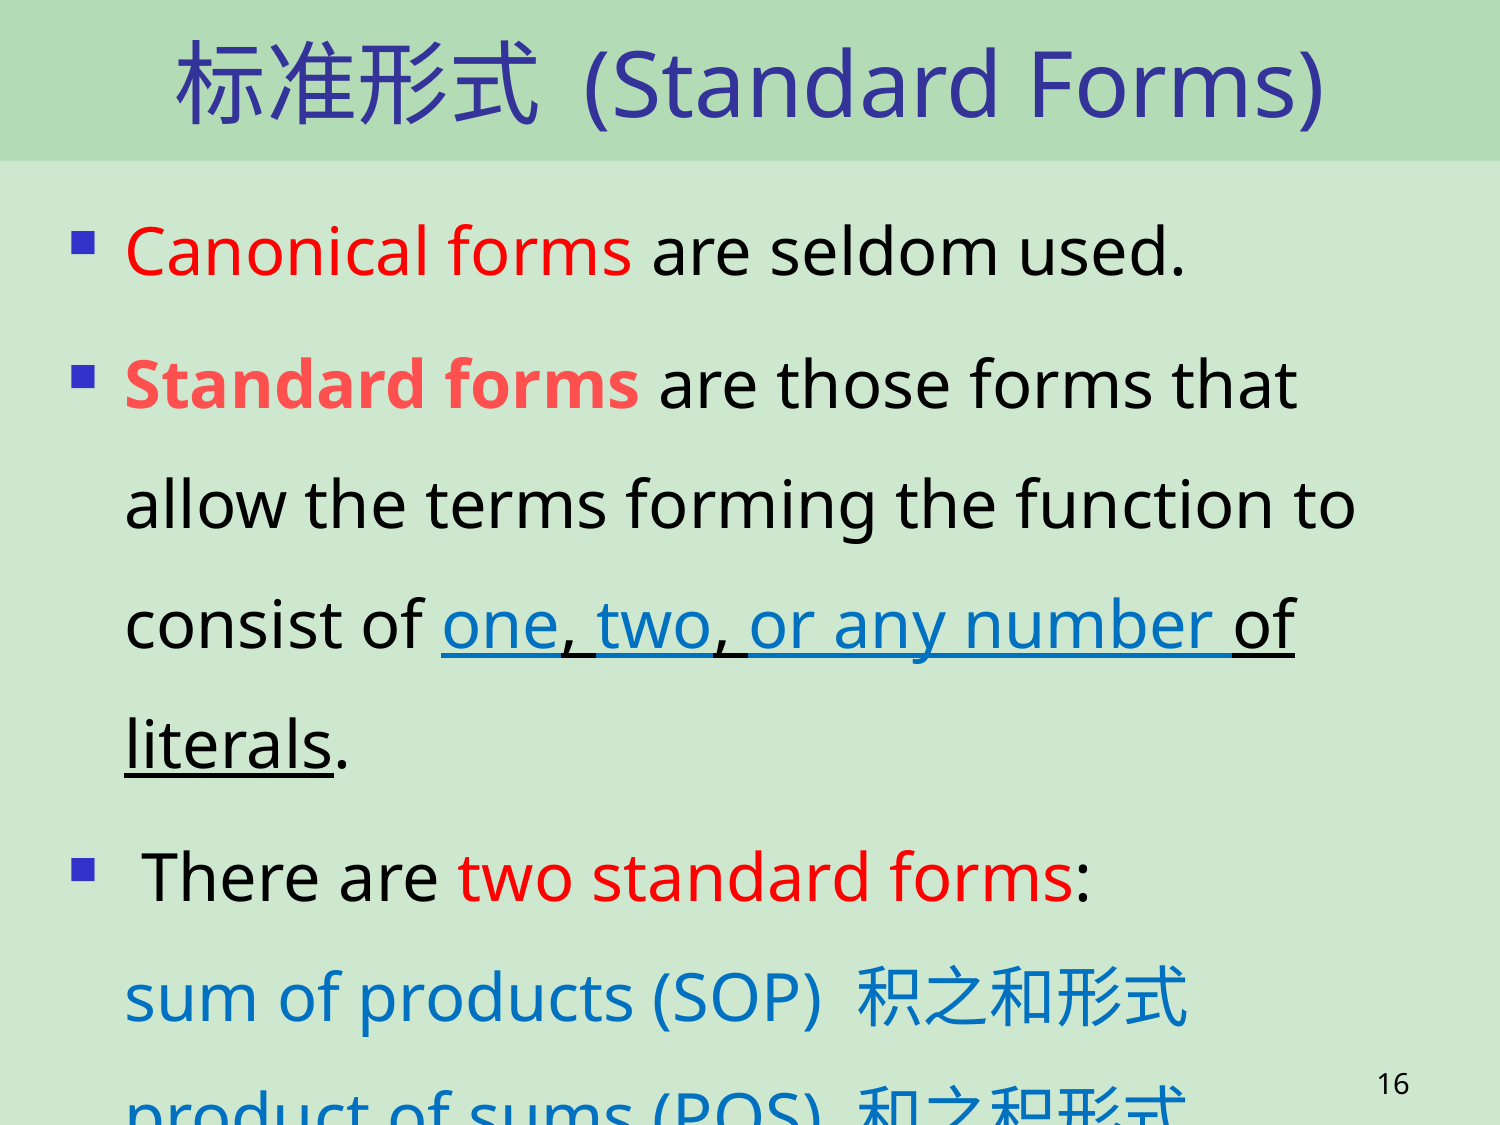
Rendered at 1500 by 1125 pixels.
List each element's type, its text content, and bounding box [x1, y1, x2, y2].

text_box Canonical forms are seldom used. Standard forms are those forms that allow the terms forming the function to consist of one, two, or any number of literals. There are two standard forms: sum of products (SOP) 积之和形式 product of sums (POS) 和之积形式 [53, 160, 1458, 1047]
title 标准形式 (Standard Forms) [0, 0, 1500, 161]
slide_number 16 [1112, 1047, 1426, 1113]
